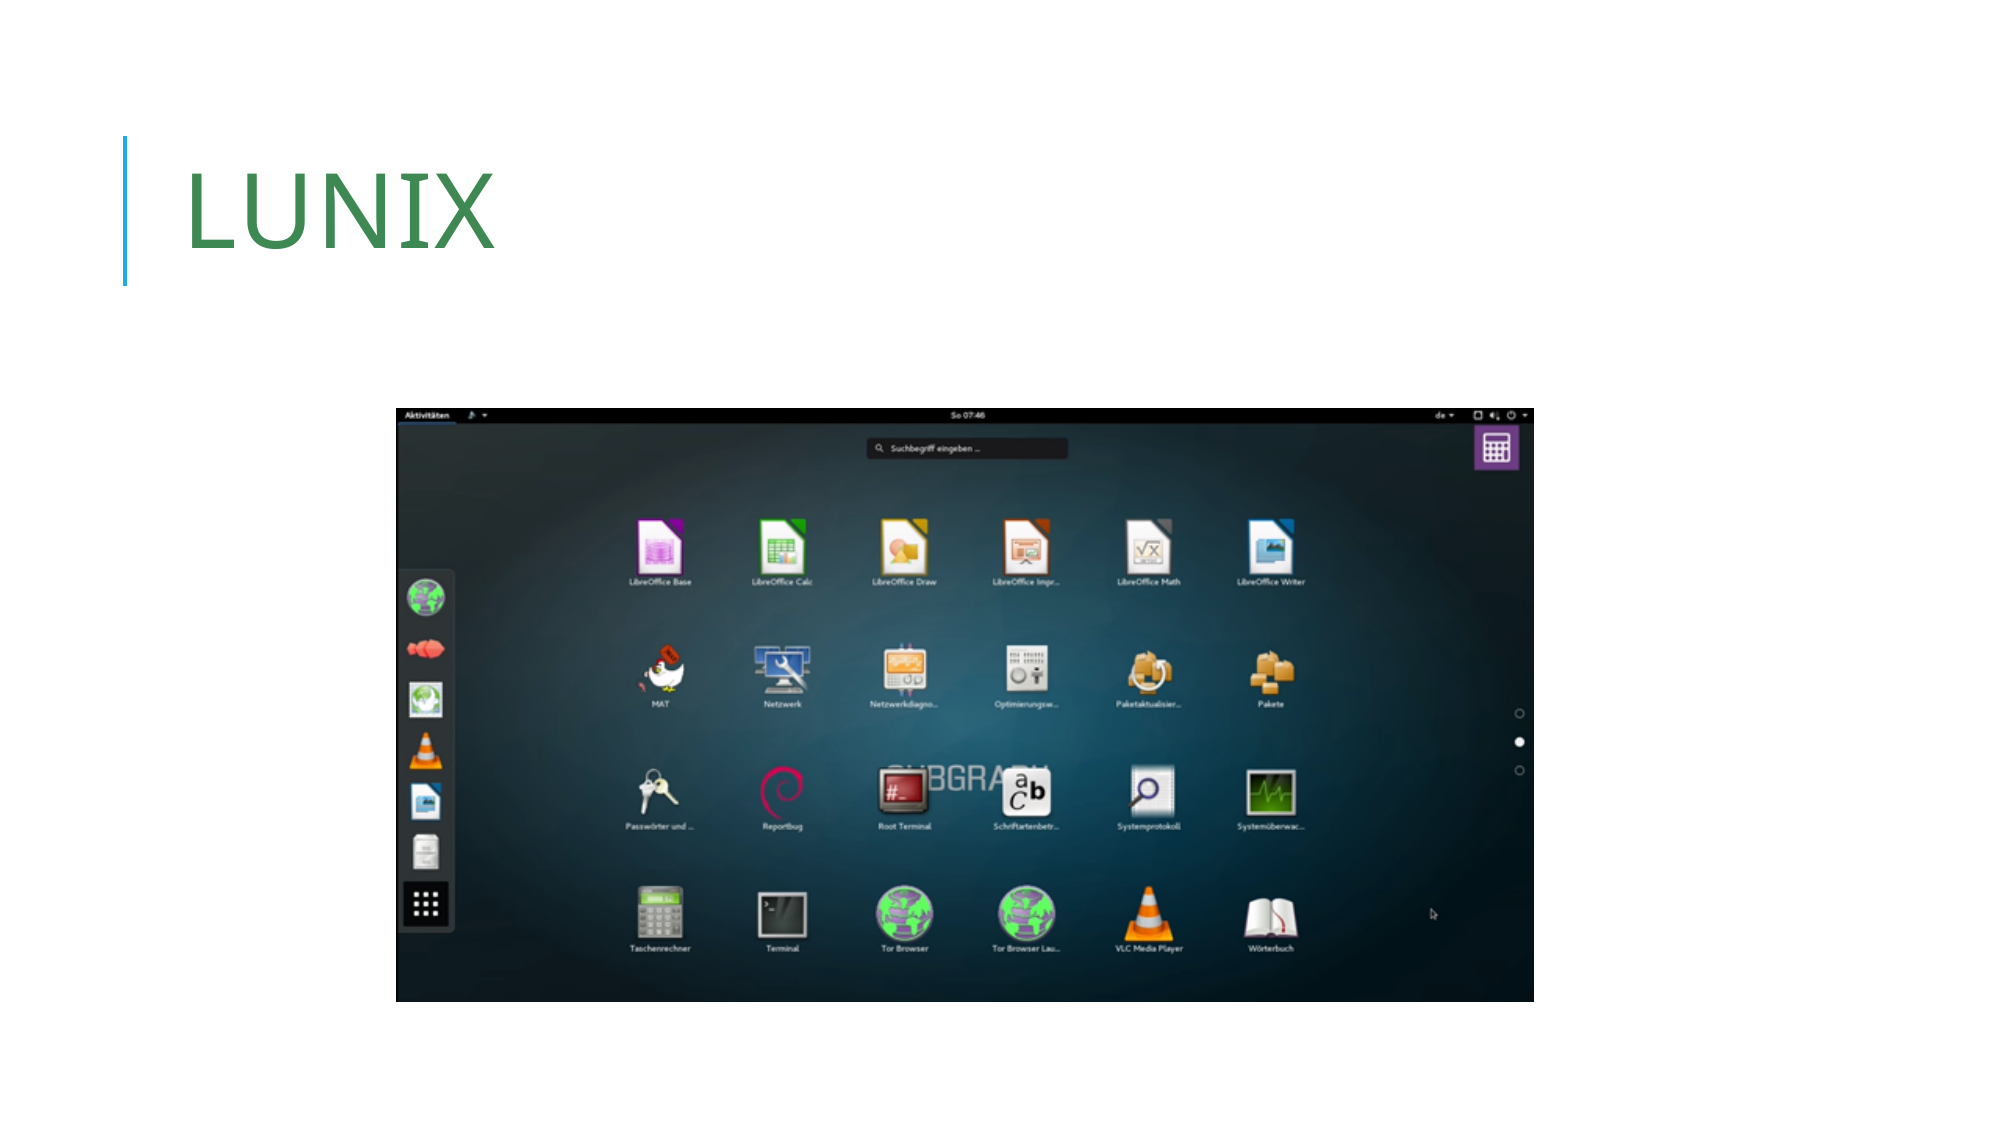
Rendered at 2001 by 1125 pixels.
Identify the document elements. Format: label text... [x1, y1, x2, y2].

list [396, 407, 1535, 1002]
title lunix [168, 96, 1763, 342]
